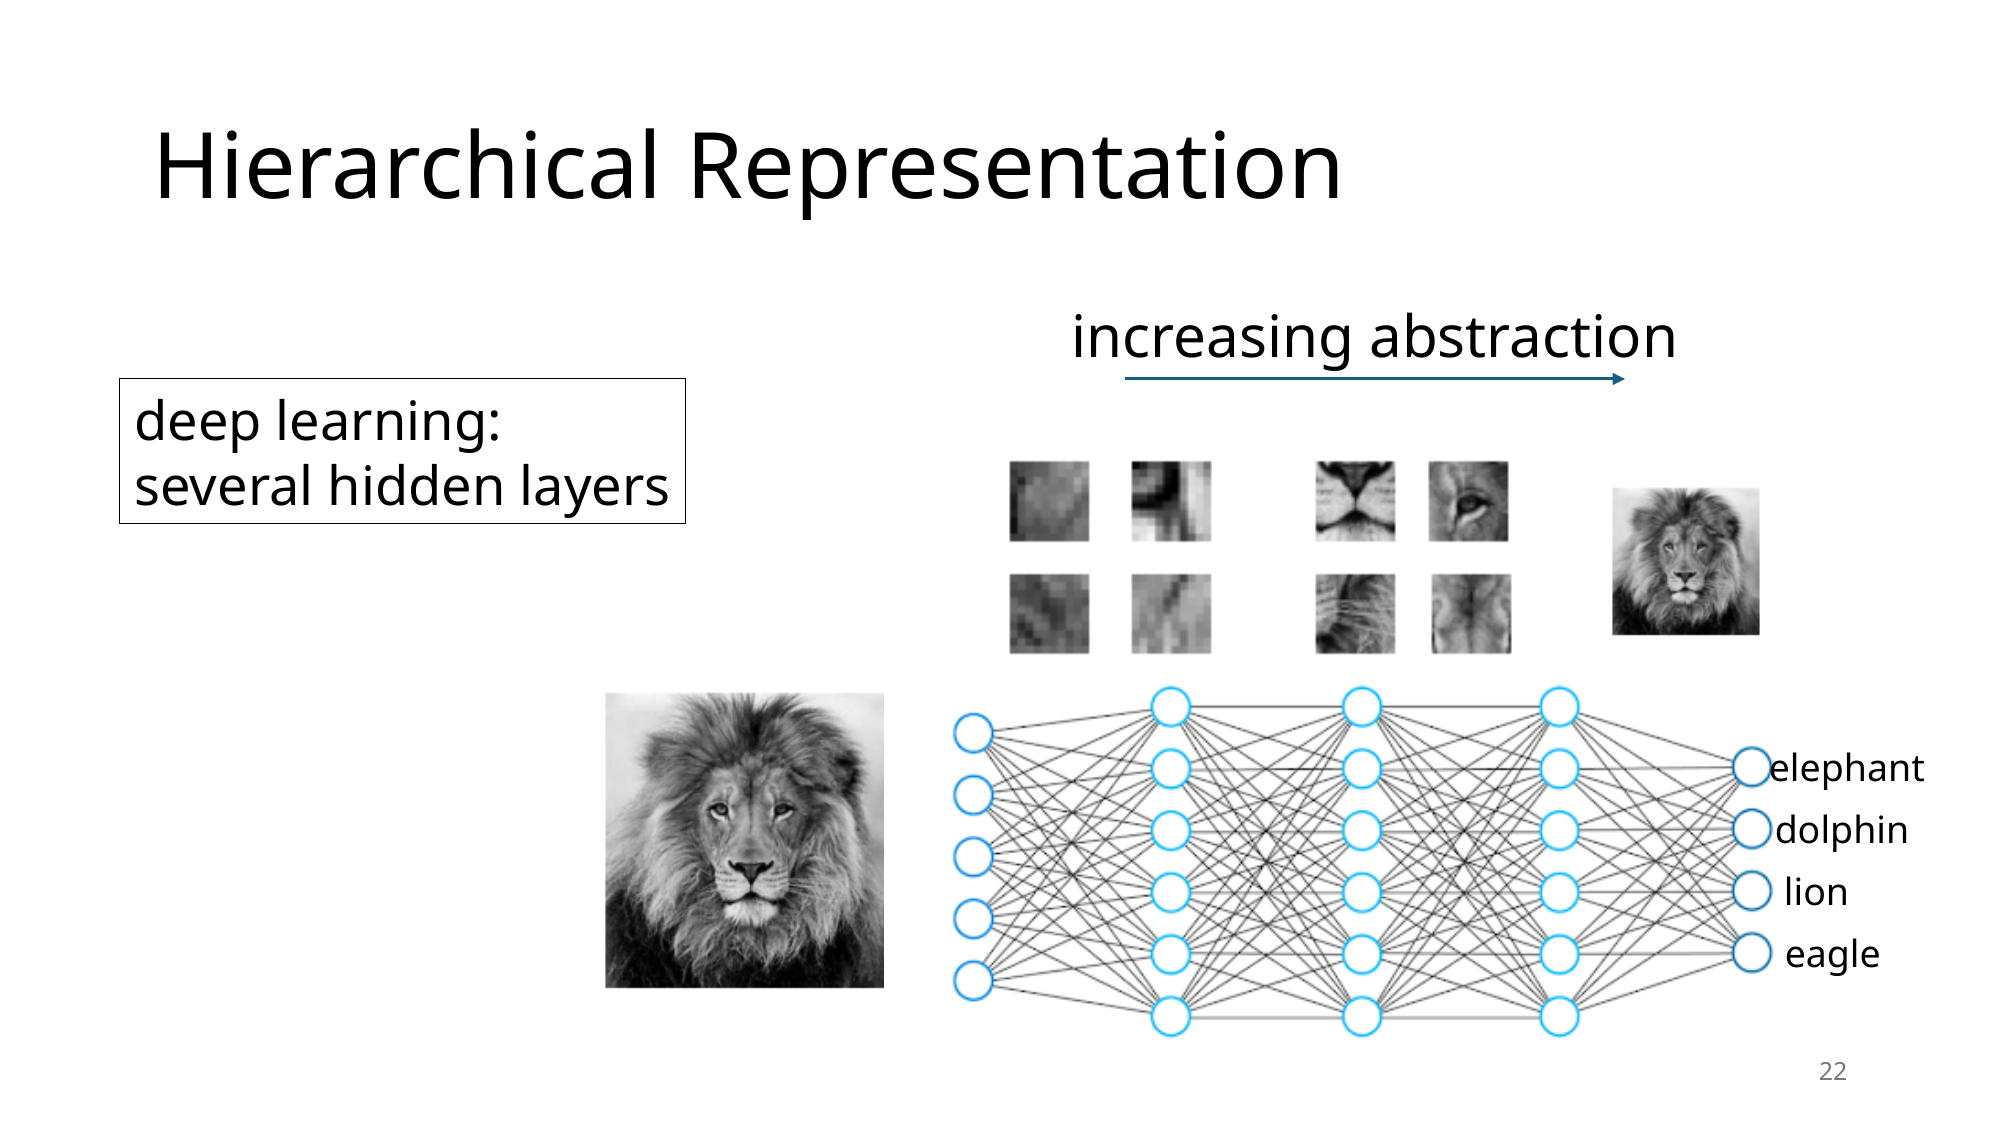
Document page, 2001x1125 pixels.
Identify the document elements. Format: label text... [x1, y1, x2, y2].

picture [590, 439, 1822, 1066]
text_box increasing abstraction [1057, 291, 1693, 376]
text_box dolphin [1822, 798, 1925, 859]
text_box eagle [1822, 923, 1896, 983]
text_box deep learning: several hidden layers [119, 378, 686, 524]
text_box elephant [1822, 736, 1940, 797]
picture [1596, 473, 1775, 652]
title Hierarchical Representation [137, 59, 1863, 278]
slide_number 22 [1412, 1042, 1863, 1103]
text_box lion [1822, 860, 1865, 921]
